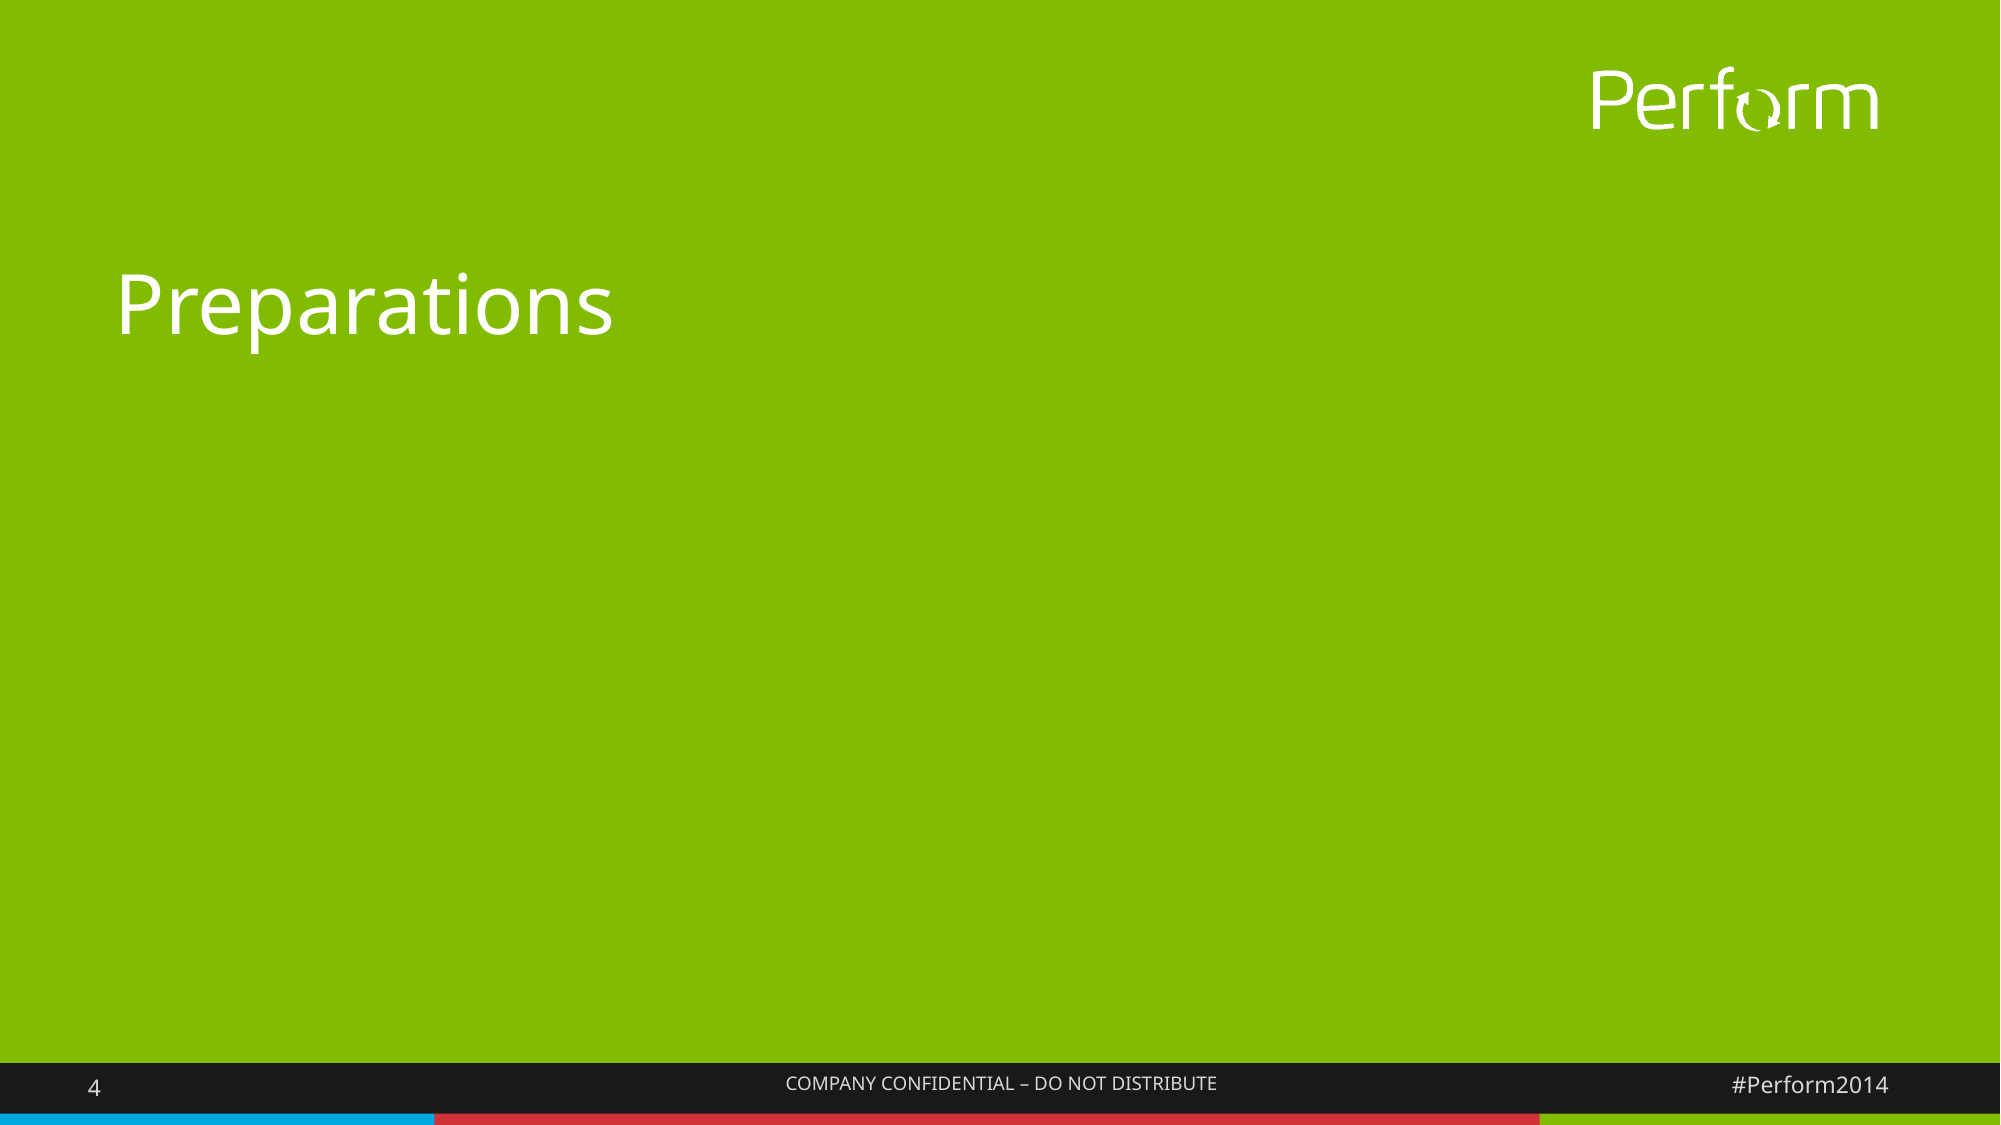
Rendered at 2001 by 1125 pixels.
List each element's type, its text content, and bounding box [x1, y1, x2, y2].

title Preparations [99, 40, 1900, 361]
